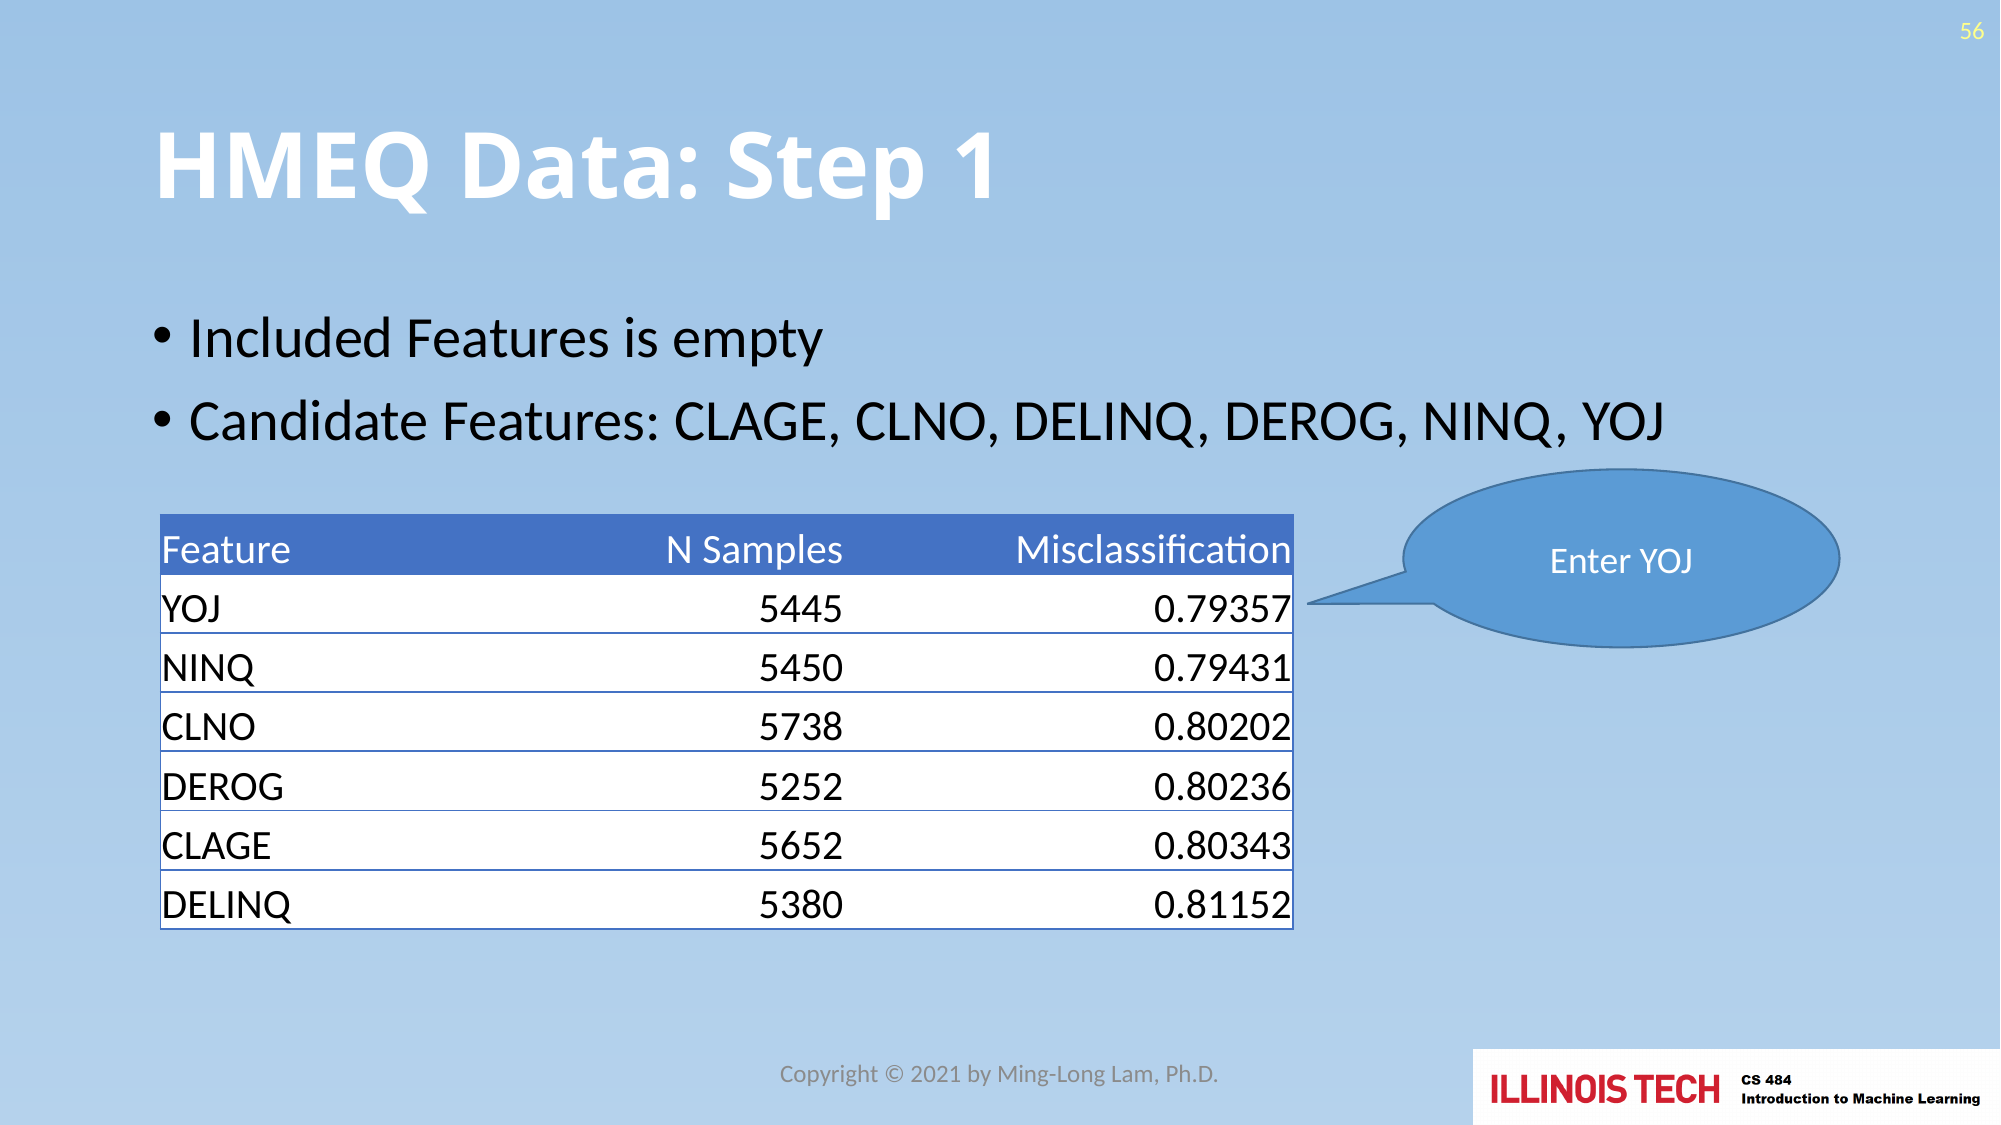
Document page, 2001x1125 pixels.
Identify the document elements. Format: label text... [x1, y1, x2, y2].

list Included Features is empty Candidate Features: CLAGE, CLNO, DELINQ, DEROG, NINQ, YOJ [137, 299, 1863, 478]
table_cell 5652 [503, 811, 845, 869]
table_cell DELINQ [161, 871, 503, 928]
table_header Feature [161, 516, 503, 573]
table_header N Samples [503, 516, 845, 573]
table_header Misclassification [845, 516, 1292, 573]
table_cell NINQ [161, 634, 503, 691]
title HMEQ Data: Step 1 [137, 59, 1863, 278]
table_cell 5450 [503, 634, 845, 691]
text_box Enter YOJ [1306, 468, 1841, 649]
table_cell 0.81152 [845, 871, 1292, 928]
table_cell 5380 [503, 871, 845, 928]
table_cell CLNO [161, 693, 503, 750]
footer Copyright © 2021 by Ming-Long Lam, Ph.D. [662, 1042, 1338, 1103]
table_cell YOJ [161, 575, 503, 632]
table_cell DEROG [161, 752, 503, 810]
table_cell 0.80202 [845, 693, 1292, 750]
picture [1473, 1049, 2000, 1125]
slide_number 56 [1550, 0, 2000, 60]
table_cell 5445 [503, 575, 845, 632]
table_cell 0.80236 [845, 752, 1292, 810]
table_cell 5252 [503, 752, 845, 810]
table_cell 0.80343 [845, 811, 1292, 869]
table_cell 0.79357 [845, 575, 1292, 632]
table_cell 5738 [503, 693, 845, 750]
table_cell CLAGE [161, 811, 503, 869]
table_cell 0.79431 [845, 634, 1292, 691]
